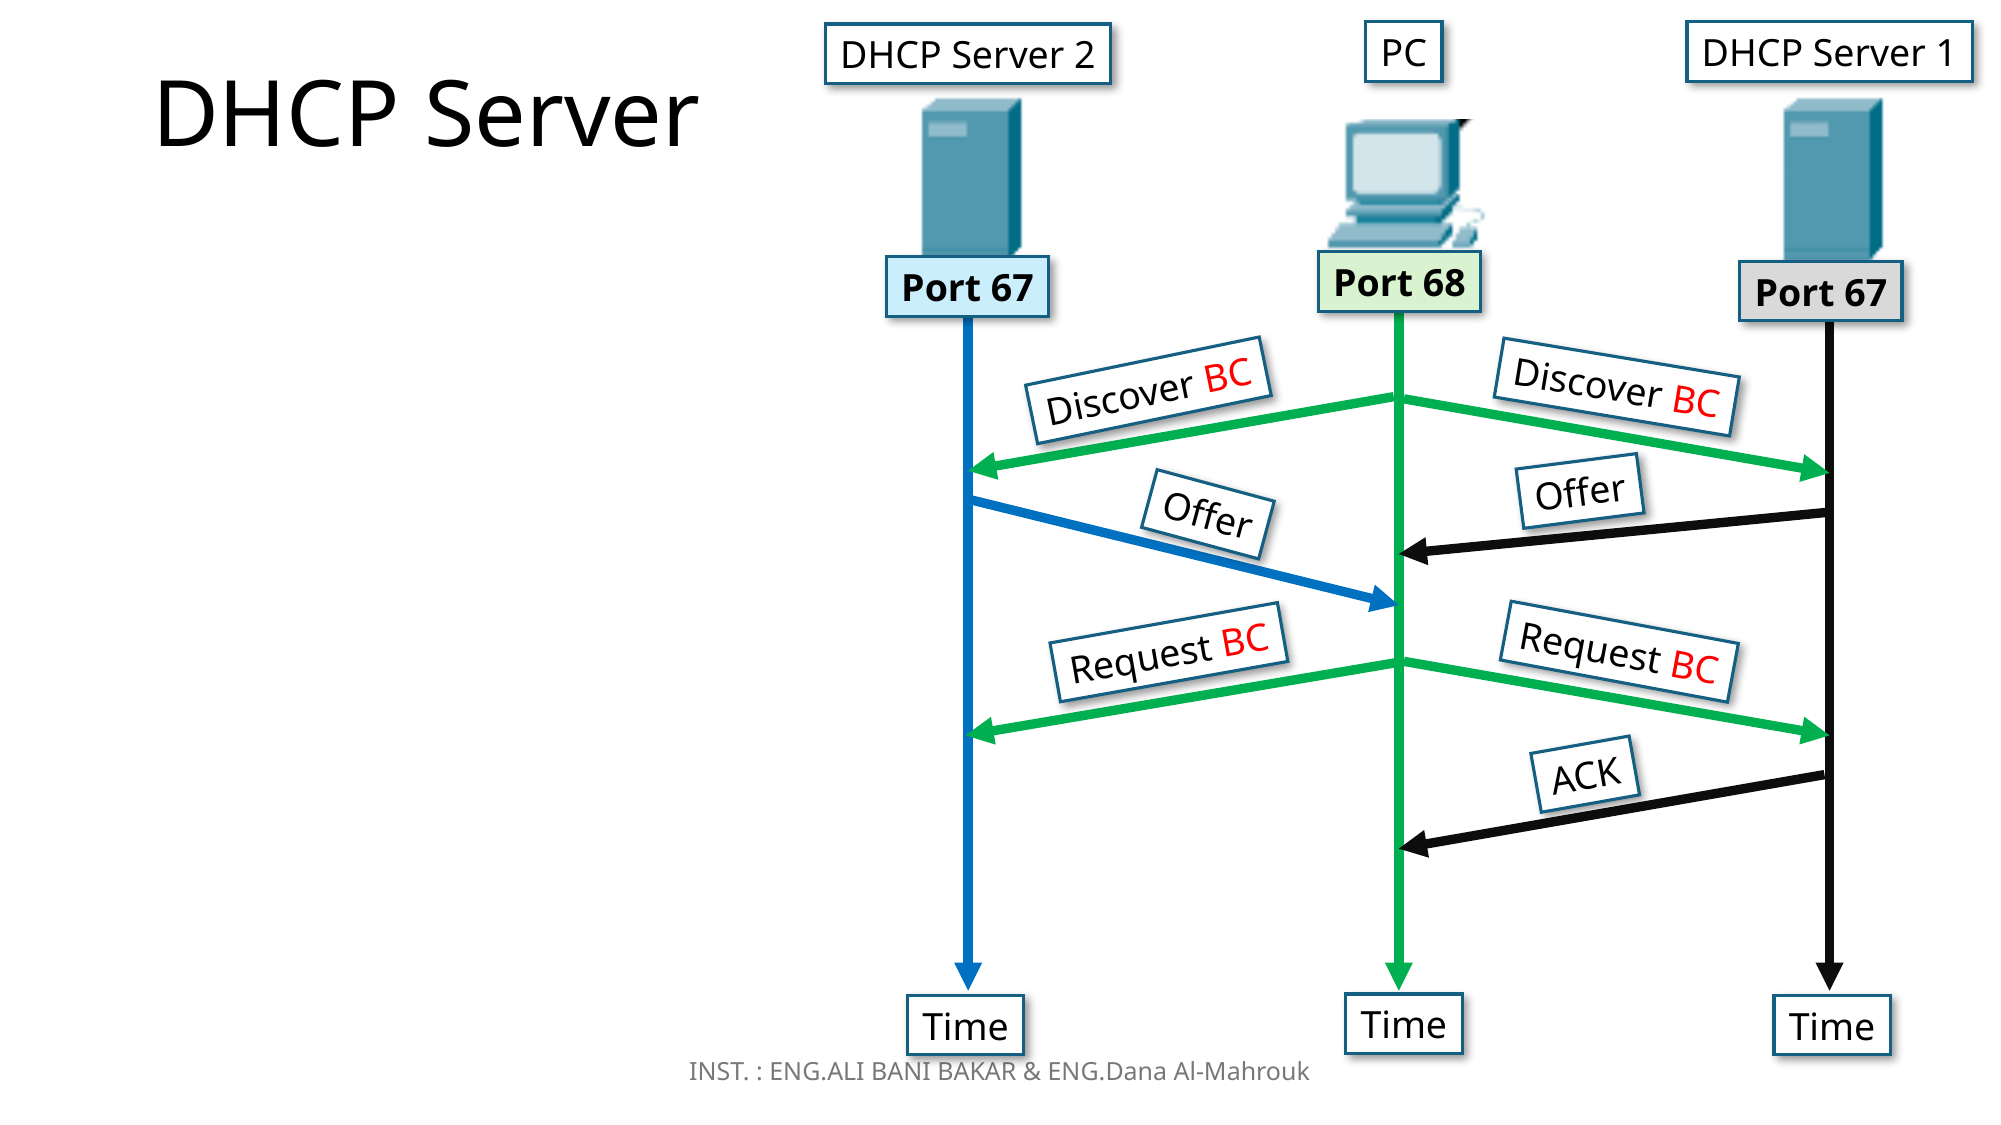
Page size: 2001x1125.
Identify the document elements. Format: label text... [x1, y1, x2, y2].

text_box PC [1364, 20, 1444, 59]
text_box Port 67 [969, 255, 1050, 318]
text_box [1398, 774, 1825, 850]
text_box DHCP Server 2 [824, 22, 1112, 59]
text_box Request BC [1498, 599, 1741, 660]
text_box Time [1344, 992, 1464, 1055]
text_box Port 67 [1831, 265, 1904, 322]
text_box DHCP Server 1 [1685, 20, 1974, 83]
picture [888, 70, 1048, 265]
text_box DHCP Server [137, 59, 1863, 189]
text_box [967, 396, 1395, 472]
text_box Time [1772, 994, 1892, 1056]
text_box Port 67 [1738, 260, 1828, 322]
text_box Port 67 [885, 255, 967, 318]
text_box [970, 499, 1400, 606]
text_box Discover BC [1023, 335, 1273, 396]
text_box Port 68 [1317, 265, 1398, 313]
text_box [1398, 511, 1831, 555]
text_box ACK [1529, 736, 1638, 774]
text_box Discover BC [1492, 336, 1742, 398]
footer INST. : ENG.ALI BANI BAKAR & ENG.Dana Al-Mahrouk [662, 1042, 1338, 1103]
text_box Request BC [1048, 606, 1290, 660]
text_box Time [906, 994, 1025, 1042]
picture [1749, 70, 1910, 265]
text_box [1405, 660, 1831, 736]
text_box Offer [1147, 472, 1272, 499]
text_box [1403, 398, 1831, 474]
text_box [965, 660, 1405, 736]
text_box Port 68 [1400, 265, 1482, 313]
picture [1293, 118, 1515, 265]
text_box Offer [1515, 474, 1646, 511]
